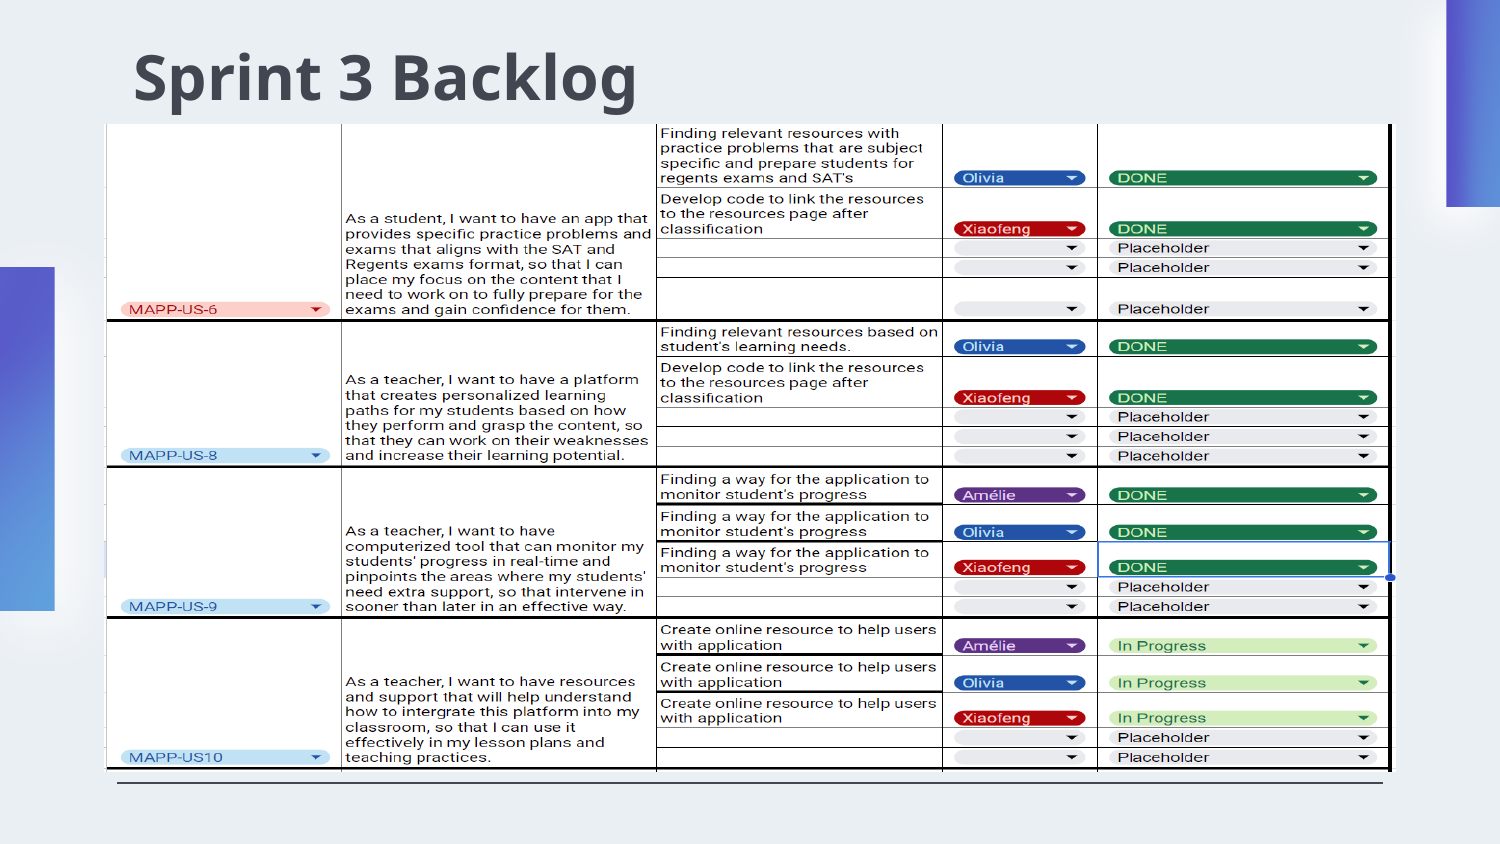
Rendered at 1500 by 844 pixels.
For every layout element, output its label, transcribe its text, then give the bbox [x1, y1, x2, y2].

picture [104, 124, 1396, 772]
picture [1446, 0, 1500, 207]
title Sprint 3 Backlog [118, 23, 1382, 117]
picture [0, 267, 55, 611]
